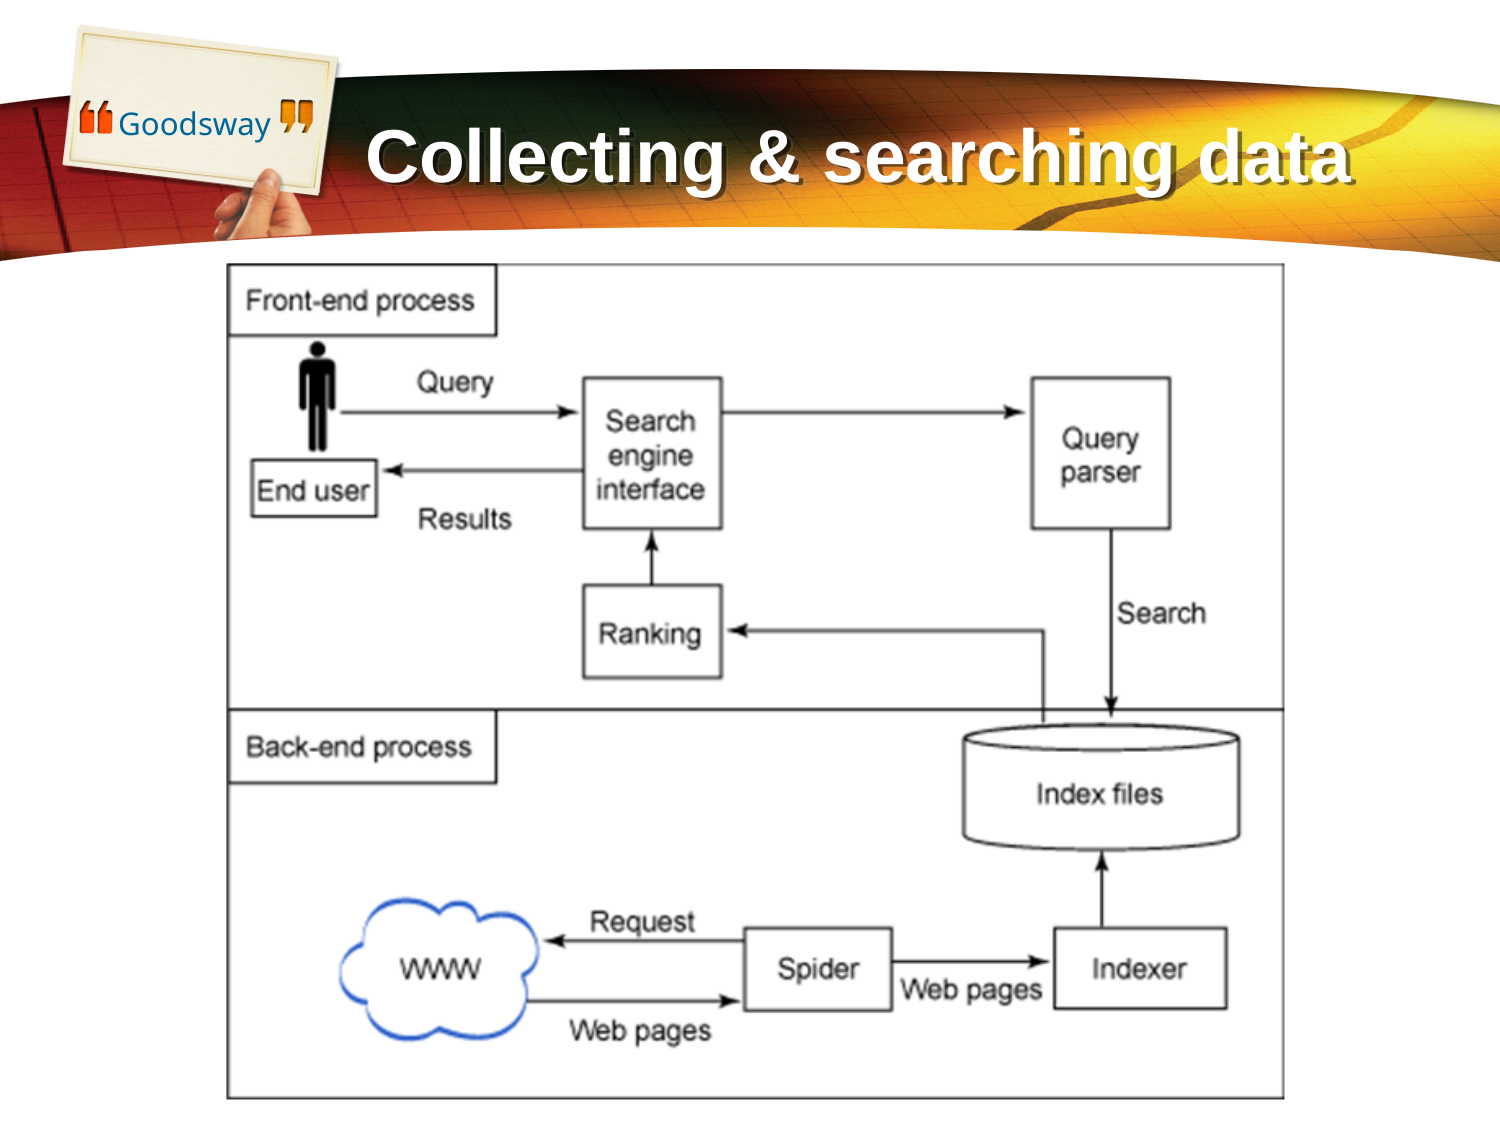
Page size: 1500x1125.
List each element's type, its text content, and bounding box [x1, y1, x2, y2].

title Collecting & searching data [349, 112, 1500, 193]
picture [0, 24, 1500, 1104]
text_box Goodsway [103, 96, 287, 149]
